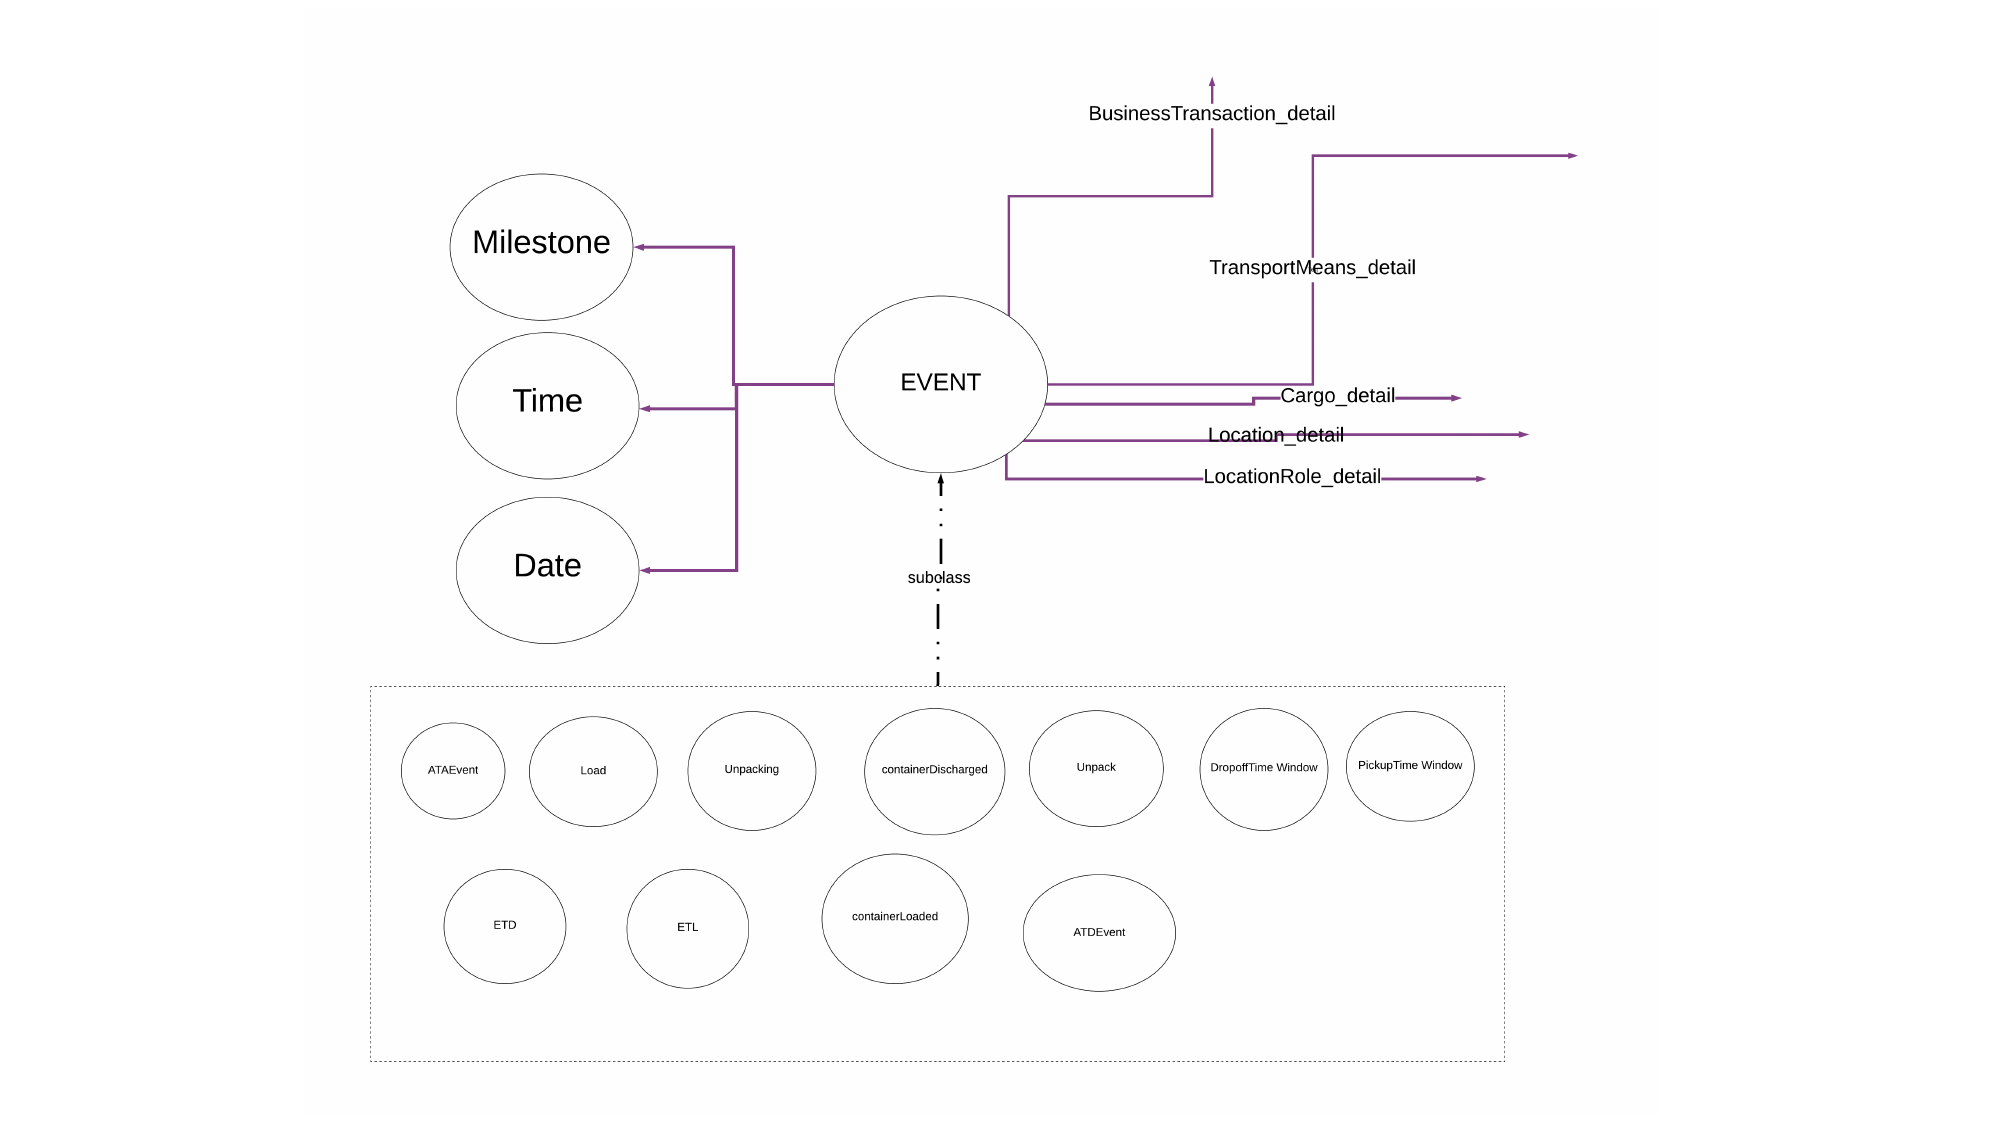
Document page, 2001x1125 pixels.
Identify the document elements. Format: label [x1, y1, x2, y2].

picture [303, 7, 1658, 1118]
